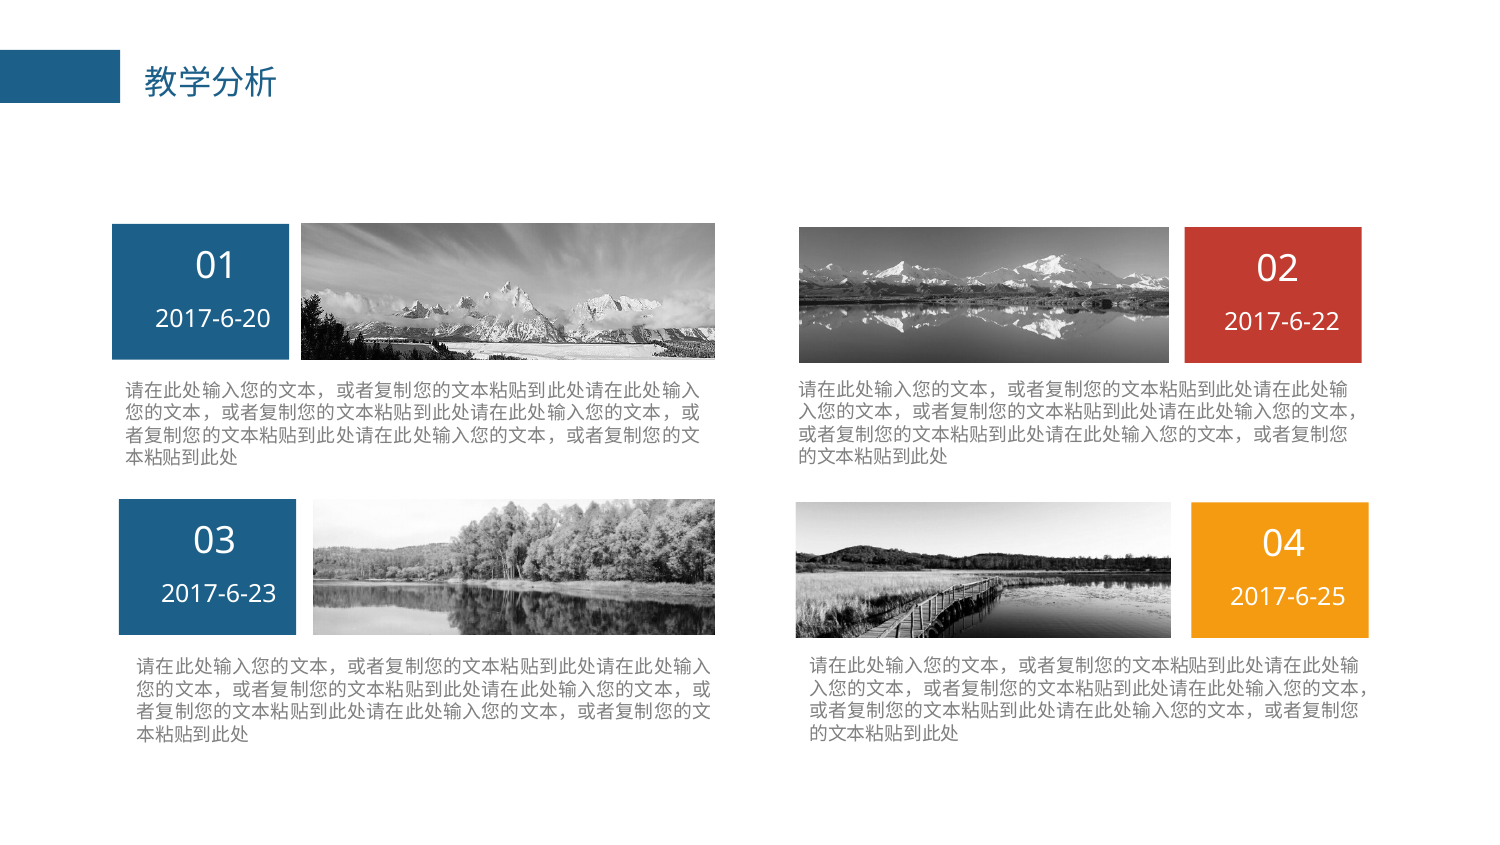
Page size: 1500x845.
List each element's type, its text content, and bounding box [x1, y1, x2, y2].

picture [799, 226, 1169, 364]
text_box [111, 223, 297, 360]
picture [795, 501, 1172, 639]
picture [312, 498, 715, 636]
text_box 请在此处输入您的文本，或者复制您的文本粘贴到此处请在此处输入您的文本，或者复制您的文本粘贴到此处请在此处输入您的文本，或者复制您的文本粘贴到此处请在此处输入您的文本，或者复制您的文本粘贴到此处 [121, 647, 726, 753]
text_box 请在此处输入您的文本，或者复制您的文本粘贴到此处请在此处输入您的文本，或者复制您的文本粘贴到此处请在此处输入您的文本，或者复制您的文本粘贴到此处请在此处输入您的文本，或者复制您的文本粘贴到此处 [783, 369, 1363, 475]
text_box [1184, 226, 1366, 364]
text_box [1191, 501, 1372, 639]
text_box 请在此处输入您的文本，或者复制您的文本粘贴到此处请在此处输入您的文本，或者复制您的文本粘贴到此处请在此处输入您的文本，或者复制您的文本粘贴到此处请在此处输入您的文本，或者复制您的文本粘贴到此处 [794, 646, 1374, 752]
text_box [118, 498, 303, 636]
text_box 请在此处输入您的文本，或者复制您的文本粘贴到此处请在此处输入您的文本，或者复制您的文本粘贴到此处请在此处输入您的文本，或者复制您的文本粘贴到此处请在此处输入您的文本，或者复制您的文本粘贴到此处 [110, 371, 715, 476]
picture [300, 223, 715, 360]
